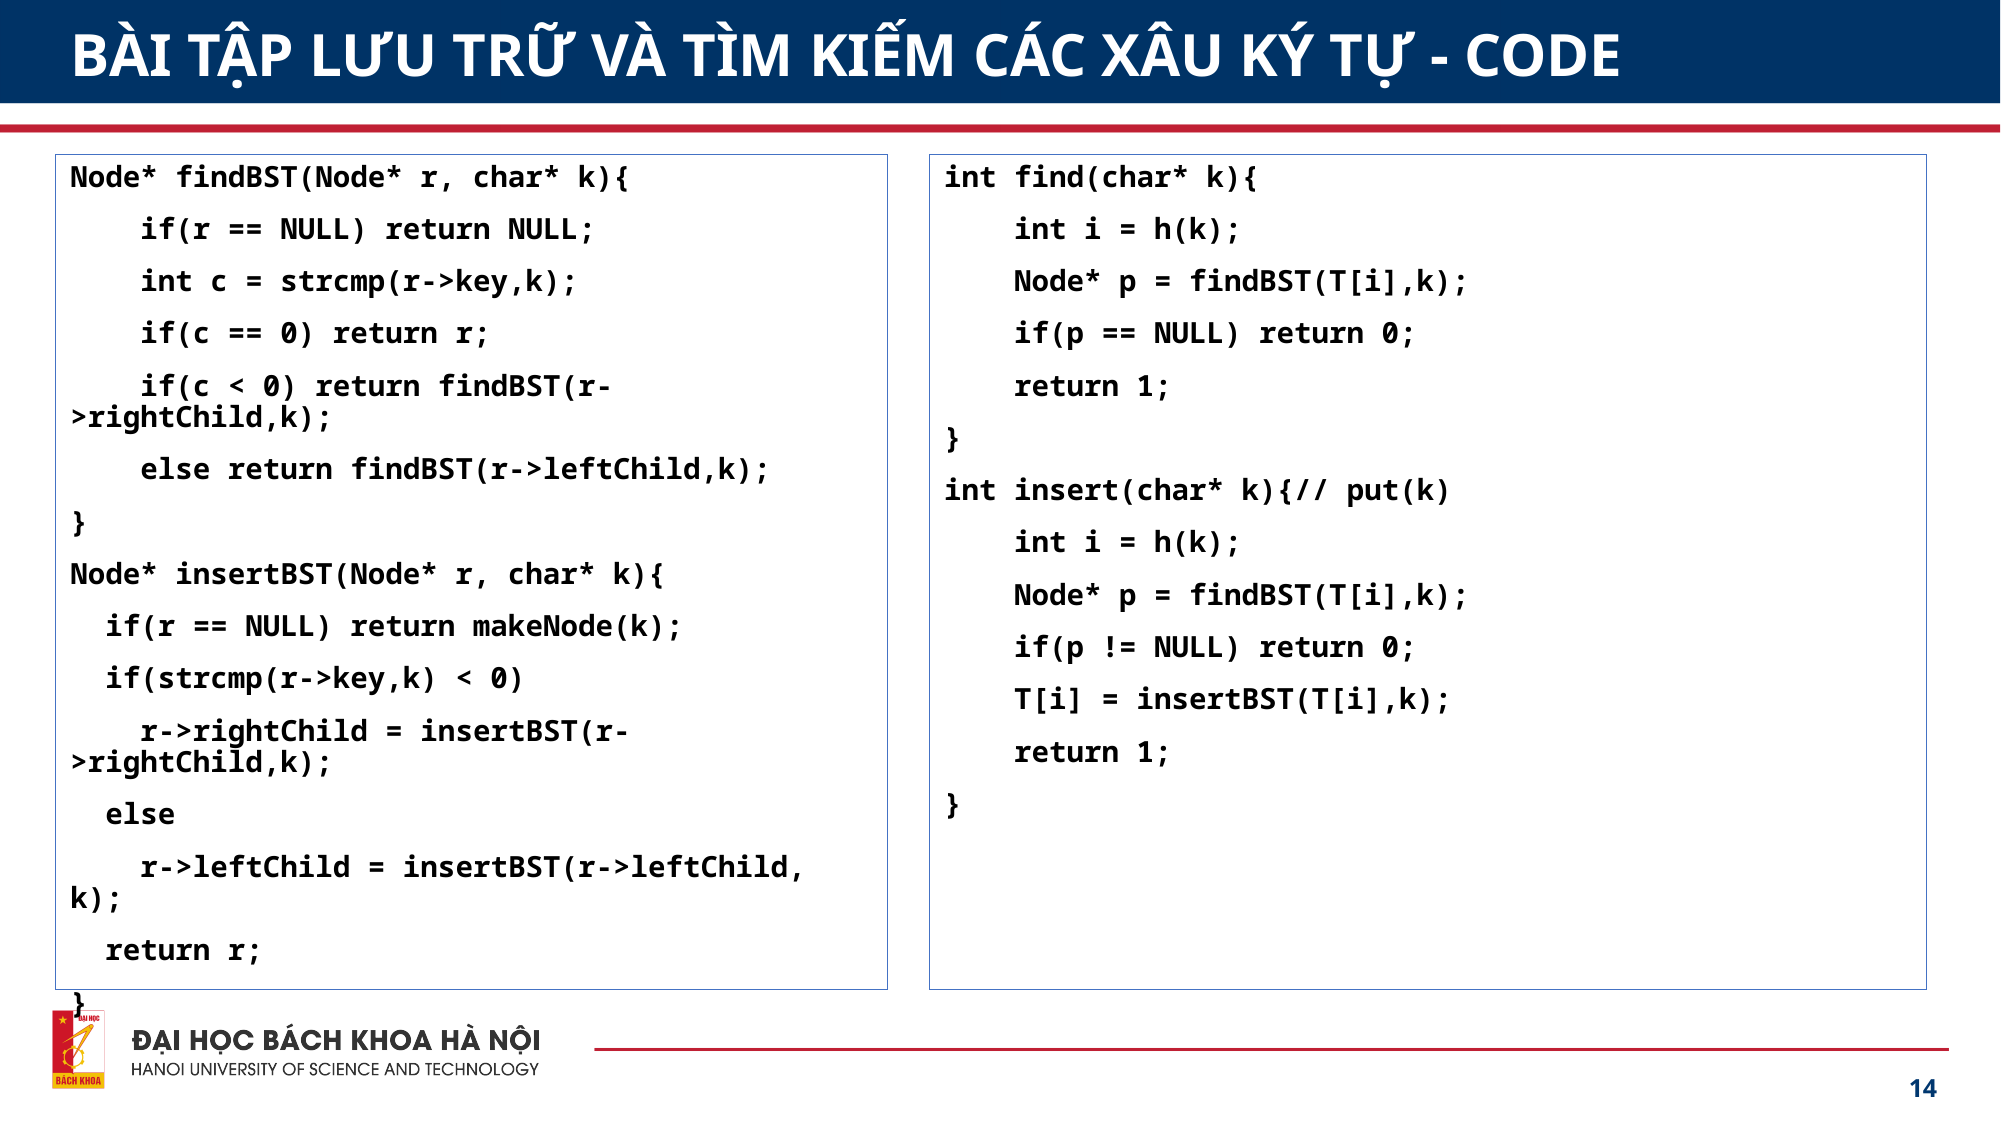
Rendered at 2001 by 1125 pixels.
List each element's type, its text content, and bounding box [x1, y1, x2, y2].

text_box int find(char* k){ int i = h(k); Node* p = findBST(T[i],k); if(p == NULL) return 0; return 1; } int insert(char* k){// put(k) int i = h(k); Node* p = findBST(T[i],k); if(p != NULL) return 0; T[i] = insertBST(T[i],k); return 1; } [929, 154, 1927, 990]
text_box Node* findBST(Node* r, char* k){ if(r == NULL) return NULL; int c = strcmp(r->key,k); if(c == 0) return r; if(c < 0) return findBST(r->rightChild,k); else return findBST(r->leftChild,k); } Node* insertBST(Node* r, char* k){ if(r == NULL) return makeNode(k); if(strcmp(r->key,k) < 0) r->rightChild = insertBST(r->rightChild,k); else r->leftChild = insertBST(r->leftChild, k); return r; } [55, 154, 888, 990]
title BÀI TẬP LƯU TRỮ VÀ TÌM KIẾM CÁC XÂU KÝ TỰ - CODE [55, 18, 1988, 90]
picture [0, 0, 2001, 1125]
slide_number 14 [1502, 1065, 1953, 1125]
